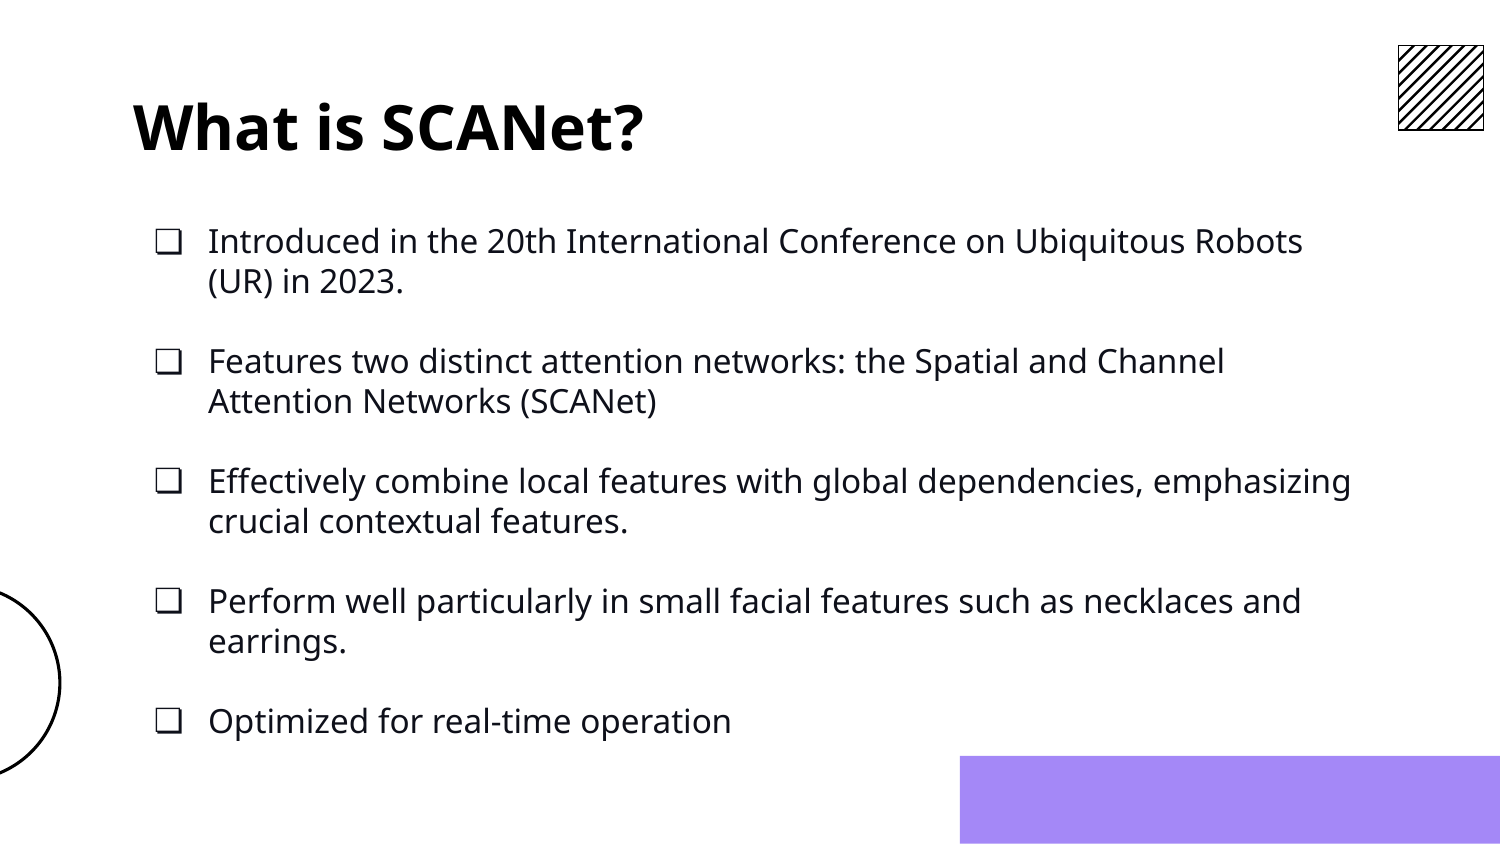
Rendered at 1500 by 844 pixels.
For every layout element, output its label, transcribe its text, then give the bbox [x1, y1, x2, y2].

subtitle Introduced in the 20th International Conference on Ubiquitous Robots (UR) in 2023. Features two distinct attention networks: the Spatial and Channel Attention Networks (SCANet) Effectively combine local features with global dependencies, emphasizing crucial contextual features. Perform well particularly in small facial features such as necklaces and earrings. Optimized for real-time operation [118, 205, 1380, 686]
title What is SCANet? [118, 72, 1453, 167]
